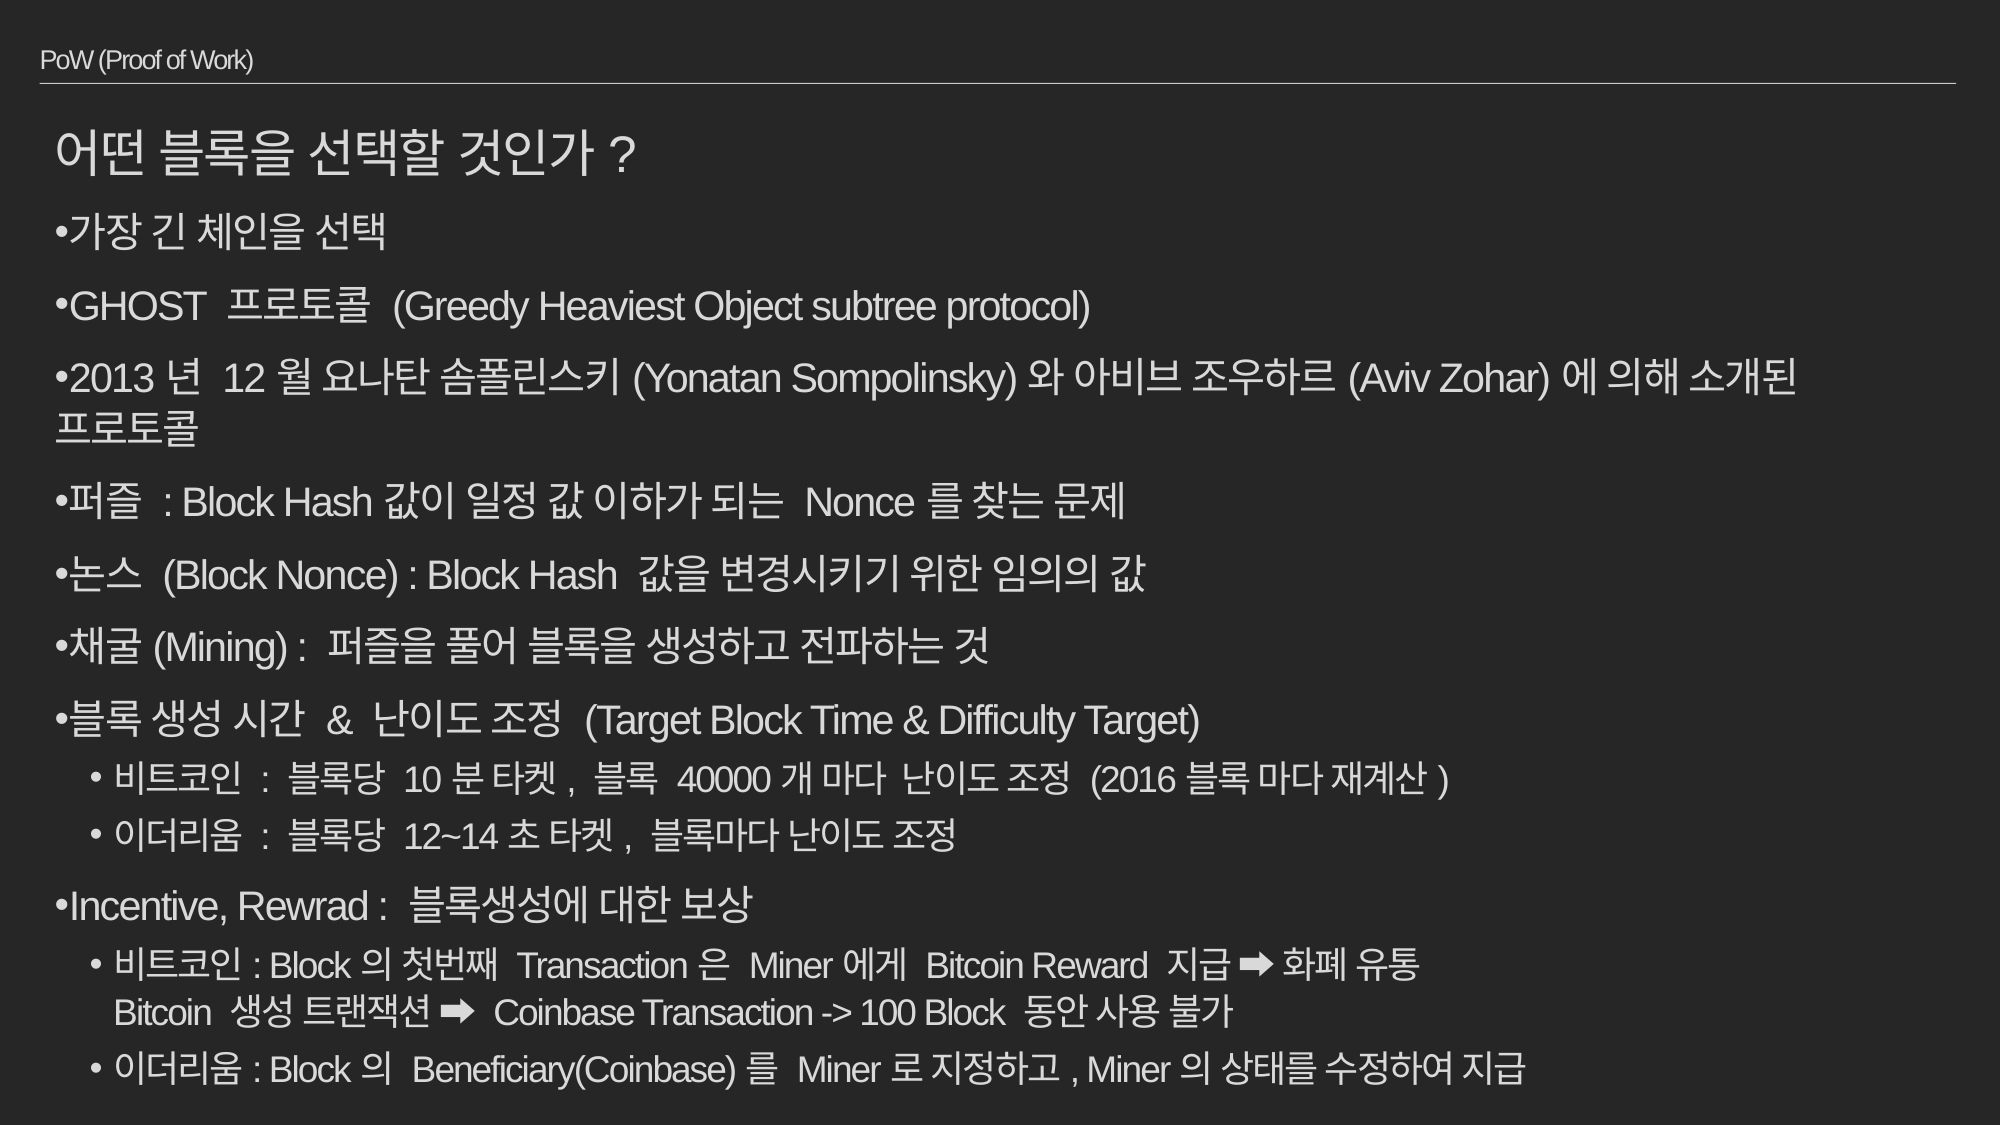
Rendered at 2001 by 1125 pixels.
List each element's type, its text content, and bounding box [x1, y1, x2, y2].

title PoW (Proof of Work) [39, 31, 1961, 84]
list 어떤 블록을 선택할 것인가? 가장 긴 체인을 선택 GHOST 프로토콜 (Greedy Heaviest Object subtree protocol) 2013년 12월 요나탄 솜폴린스키(Yonatan Sompolinsky)와 아비브 조우하르(Aviv Zohar)에 의해 소개된 프로토콜 퍼즐 : Block Hash값이 일정 값 이하가 되는 Nonce를 찾는 문제 논스 (Block Nonce) : Block Hash 값을 변경시키기 위한 임의의 값 채굴(Mining) : 퍼즐을 풀어 블록을 생성하고 전파하는 것 블록 생성 시간 & 난이도 조정 (Target Block Time & Difficulty Target) 비트코인 : 블록당 10분 타켓, 블록 40000개 마다 난이도 조정 (2016블록 마다 재계산) 이더리움 : 블록당 12~14초 타켓, 블록마다 난이도 조정 Incentive, Rewrad : 블록생성에 대한 보상 비트코인: Block의 첫번째 Transaction은 Miner에게 Bitcoin Reward 지급 ➡ 화폐 유통 Bitcoin 생성 트랜잭션 ➡ Coinbase Transaction -> 100 Block 동안 사용 불가 이더리움: Block의 Beneficiary(Coinbase)를 Miner로 지정하고, Miner의 상태를 수정하여 지급 [39, 110, 1957, 1100]
